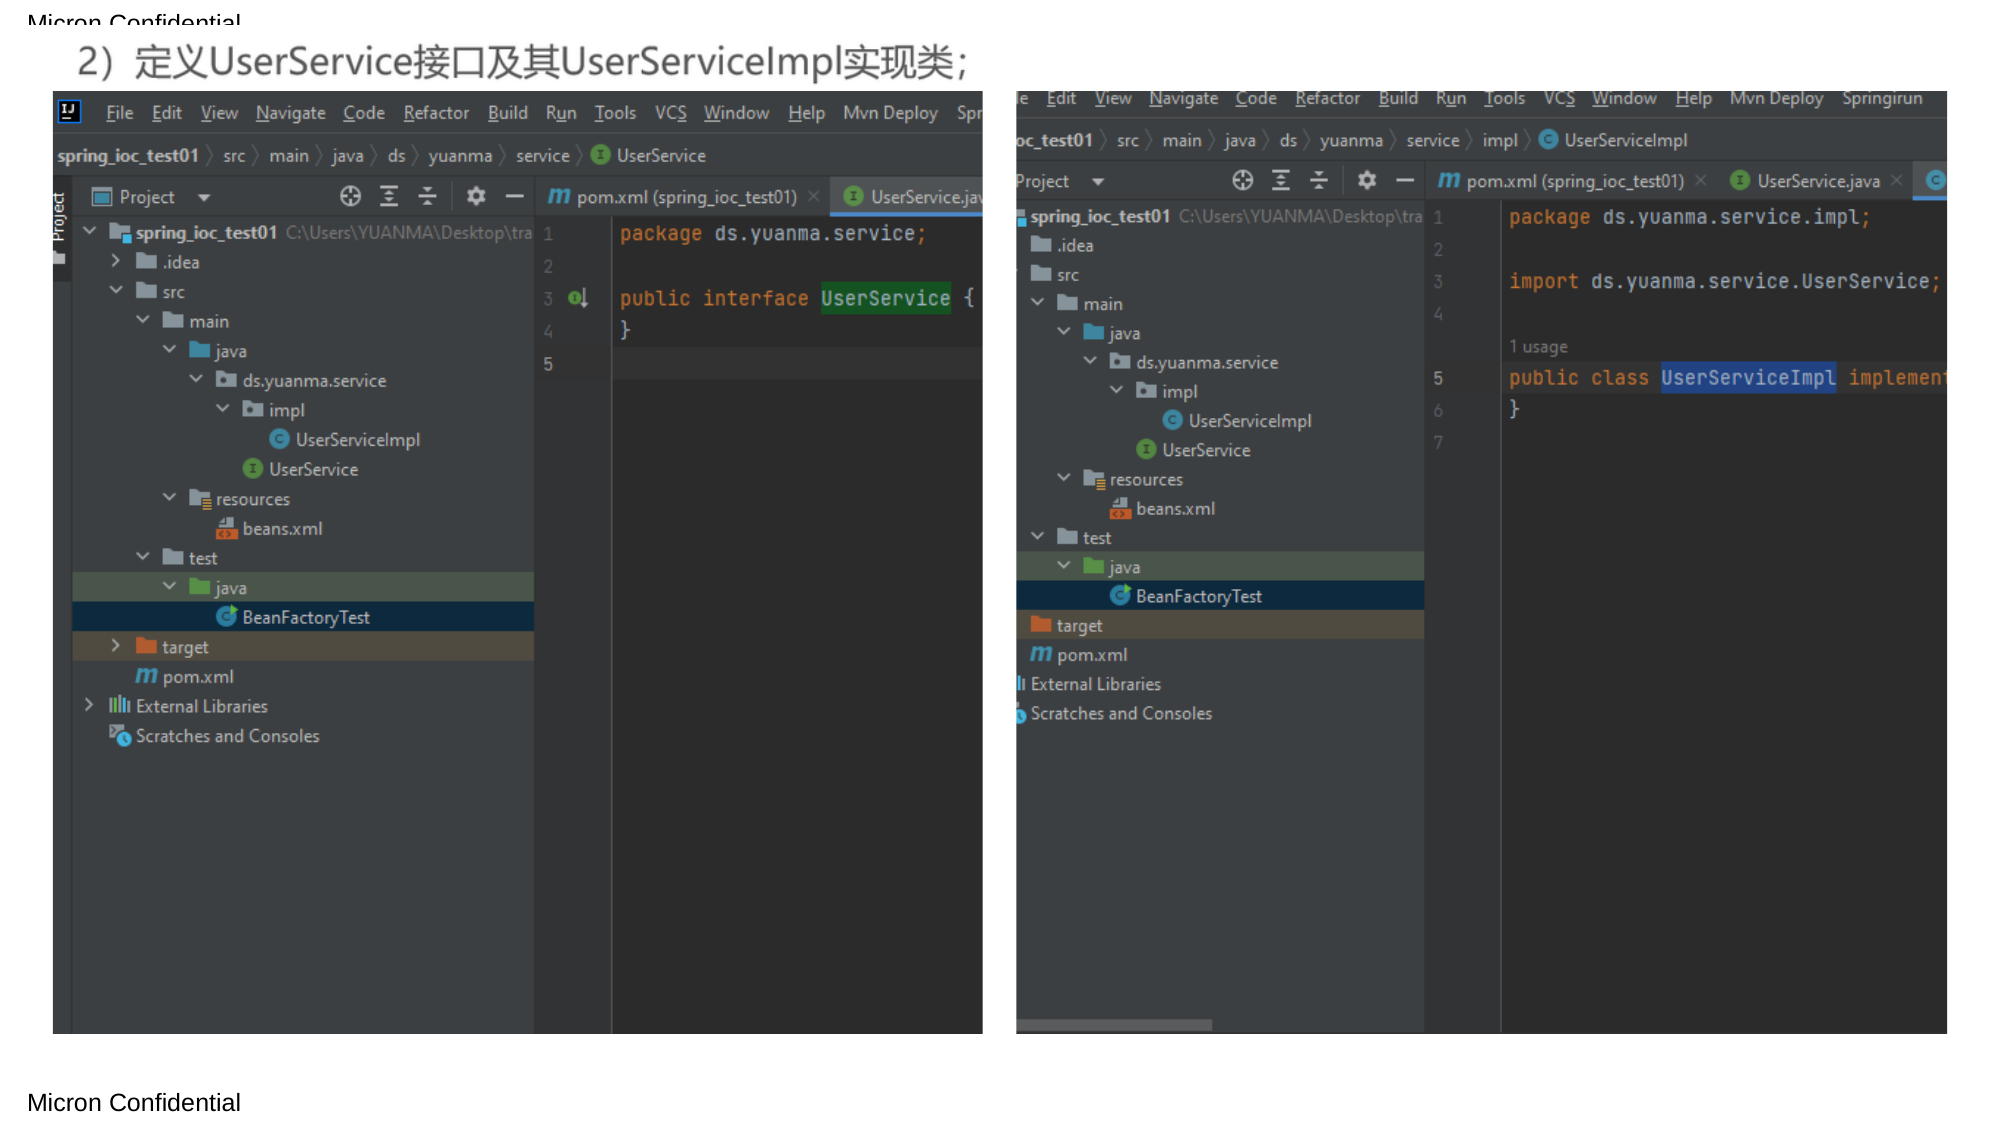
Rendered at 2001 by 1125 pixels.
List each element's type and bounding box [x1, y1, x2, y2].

picture [52, 91, 983, 1034]
picture [1016, 91, 1948, 1034]
picture [0, 25, 2000, 85]
